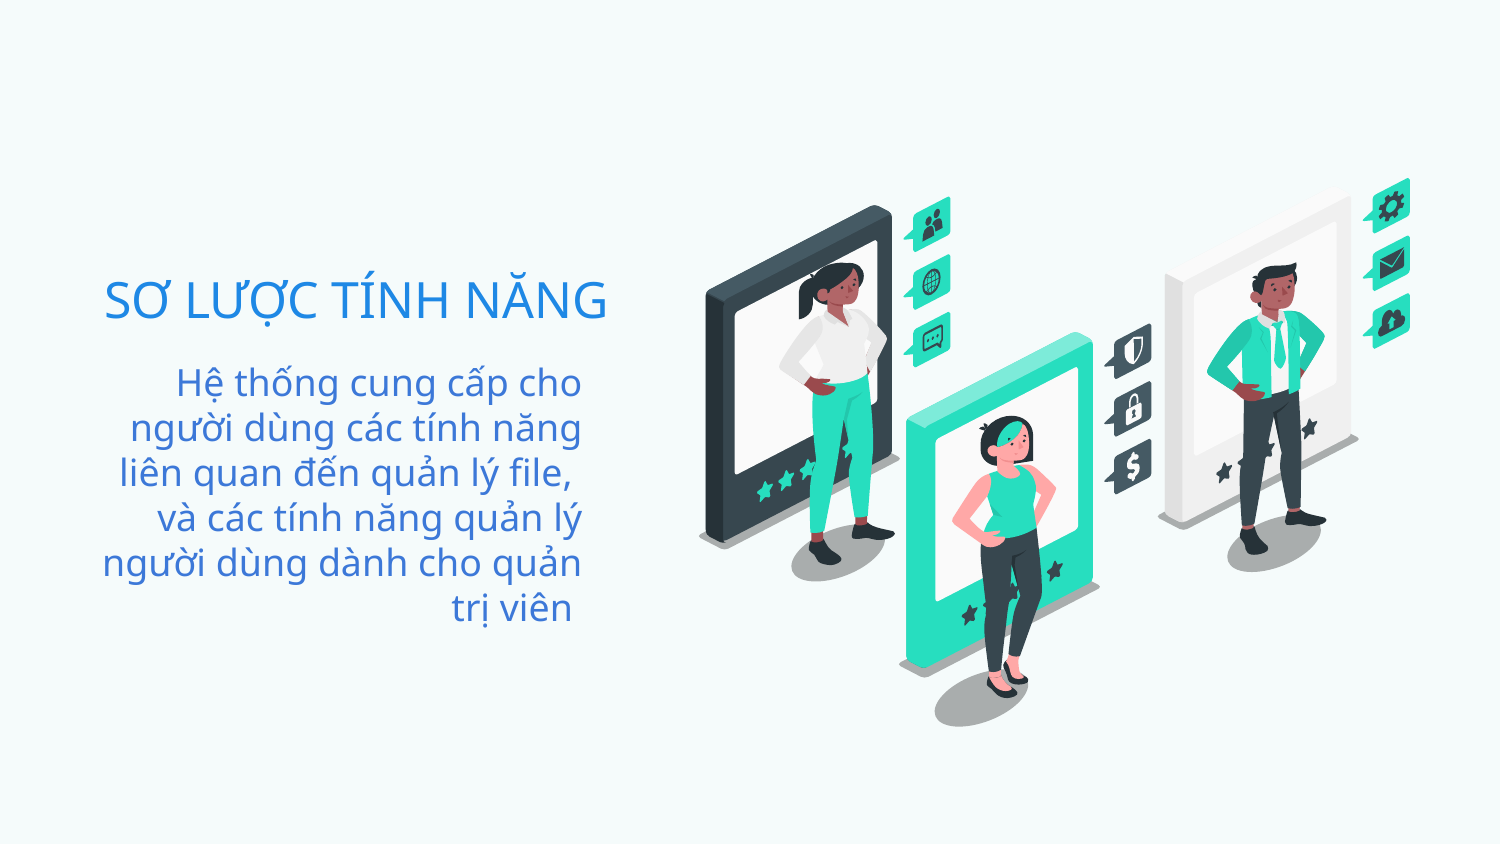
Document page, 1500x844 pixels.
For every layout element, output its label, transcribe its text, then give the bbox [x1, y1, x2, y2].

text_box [698, 177, 1411, 739]
title SƠ LƯỢC TÍNH NĂNG [0, 243, 625, 344]
subtitle Hệ thống cung cấp cho người dùng các tính năng liên quan đến quản lý file, và các tính năng quản lý người dùng dành cho quản trị viên [66, 343, 598, 715]
